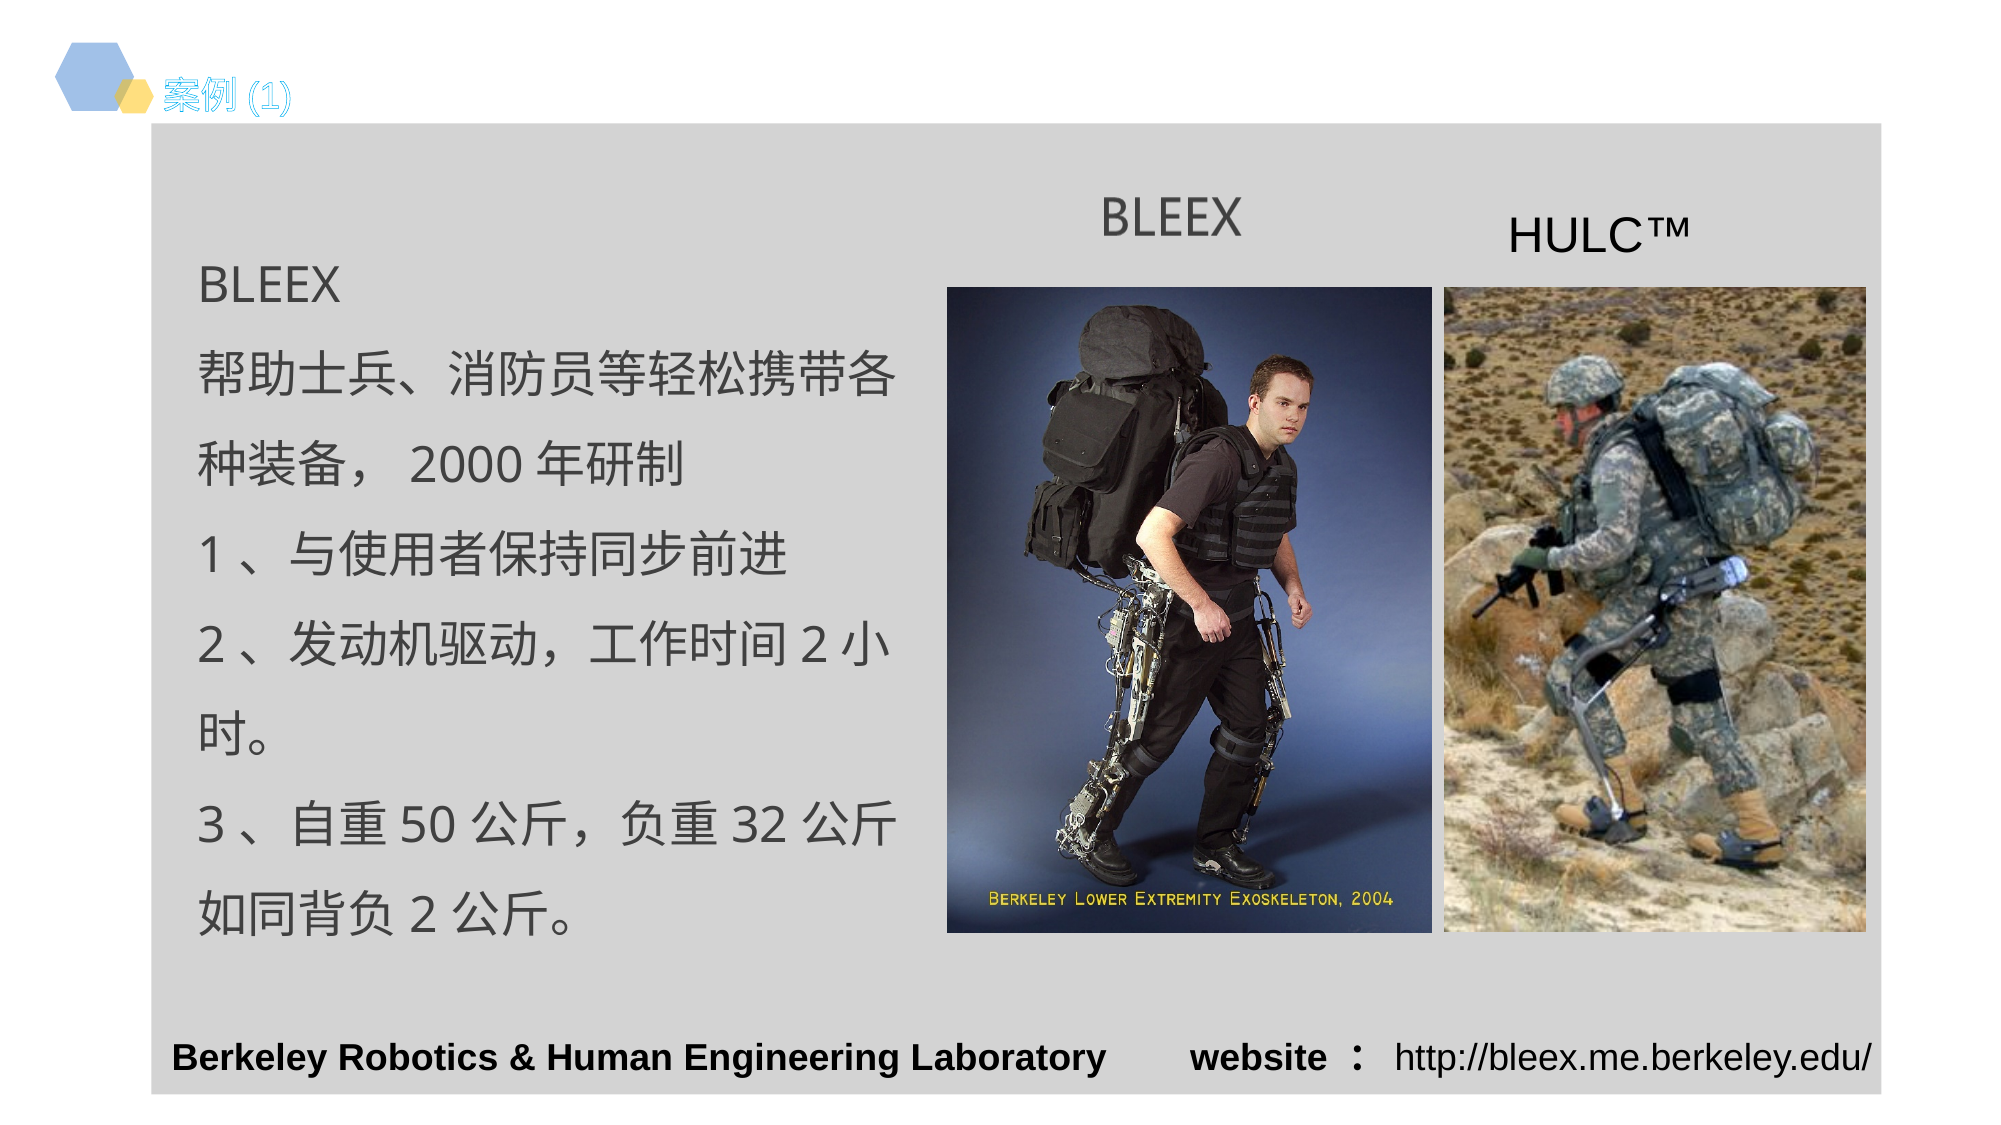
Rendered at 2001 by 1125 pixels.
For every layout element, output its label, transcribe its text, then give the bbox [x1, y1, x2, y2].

text_box [54, 42, 135, 111]
text_box Berkeley Robotics & Human Engineering Laboratory website ：http://bleex.me.berkeley.edu/ [156, 1025, 1888, 1085]
picture [1444, 287, 1866, 932]
text_box HULC™ [1492, 164, 1874, 270]
picture [947, 287, 1432, 933]
text_box 案例(1) [148, 63, 308, 124]
text_box [114, 79, 148, 114]
text_box [151, 123, 1882, 1095]
picture [1068, 172, 1272, 278]
text_box BLEEX 帮助士兵、消防员等轻松携带各种装备，2000年研制 1、与使用者保持同步前进 2、发动机驱动，工作时间2小时。 3、自重50公斤，负重32公斤如同背负2公斤。 [182, 214, 948, 1025]
